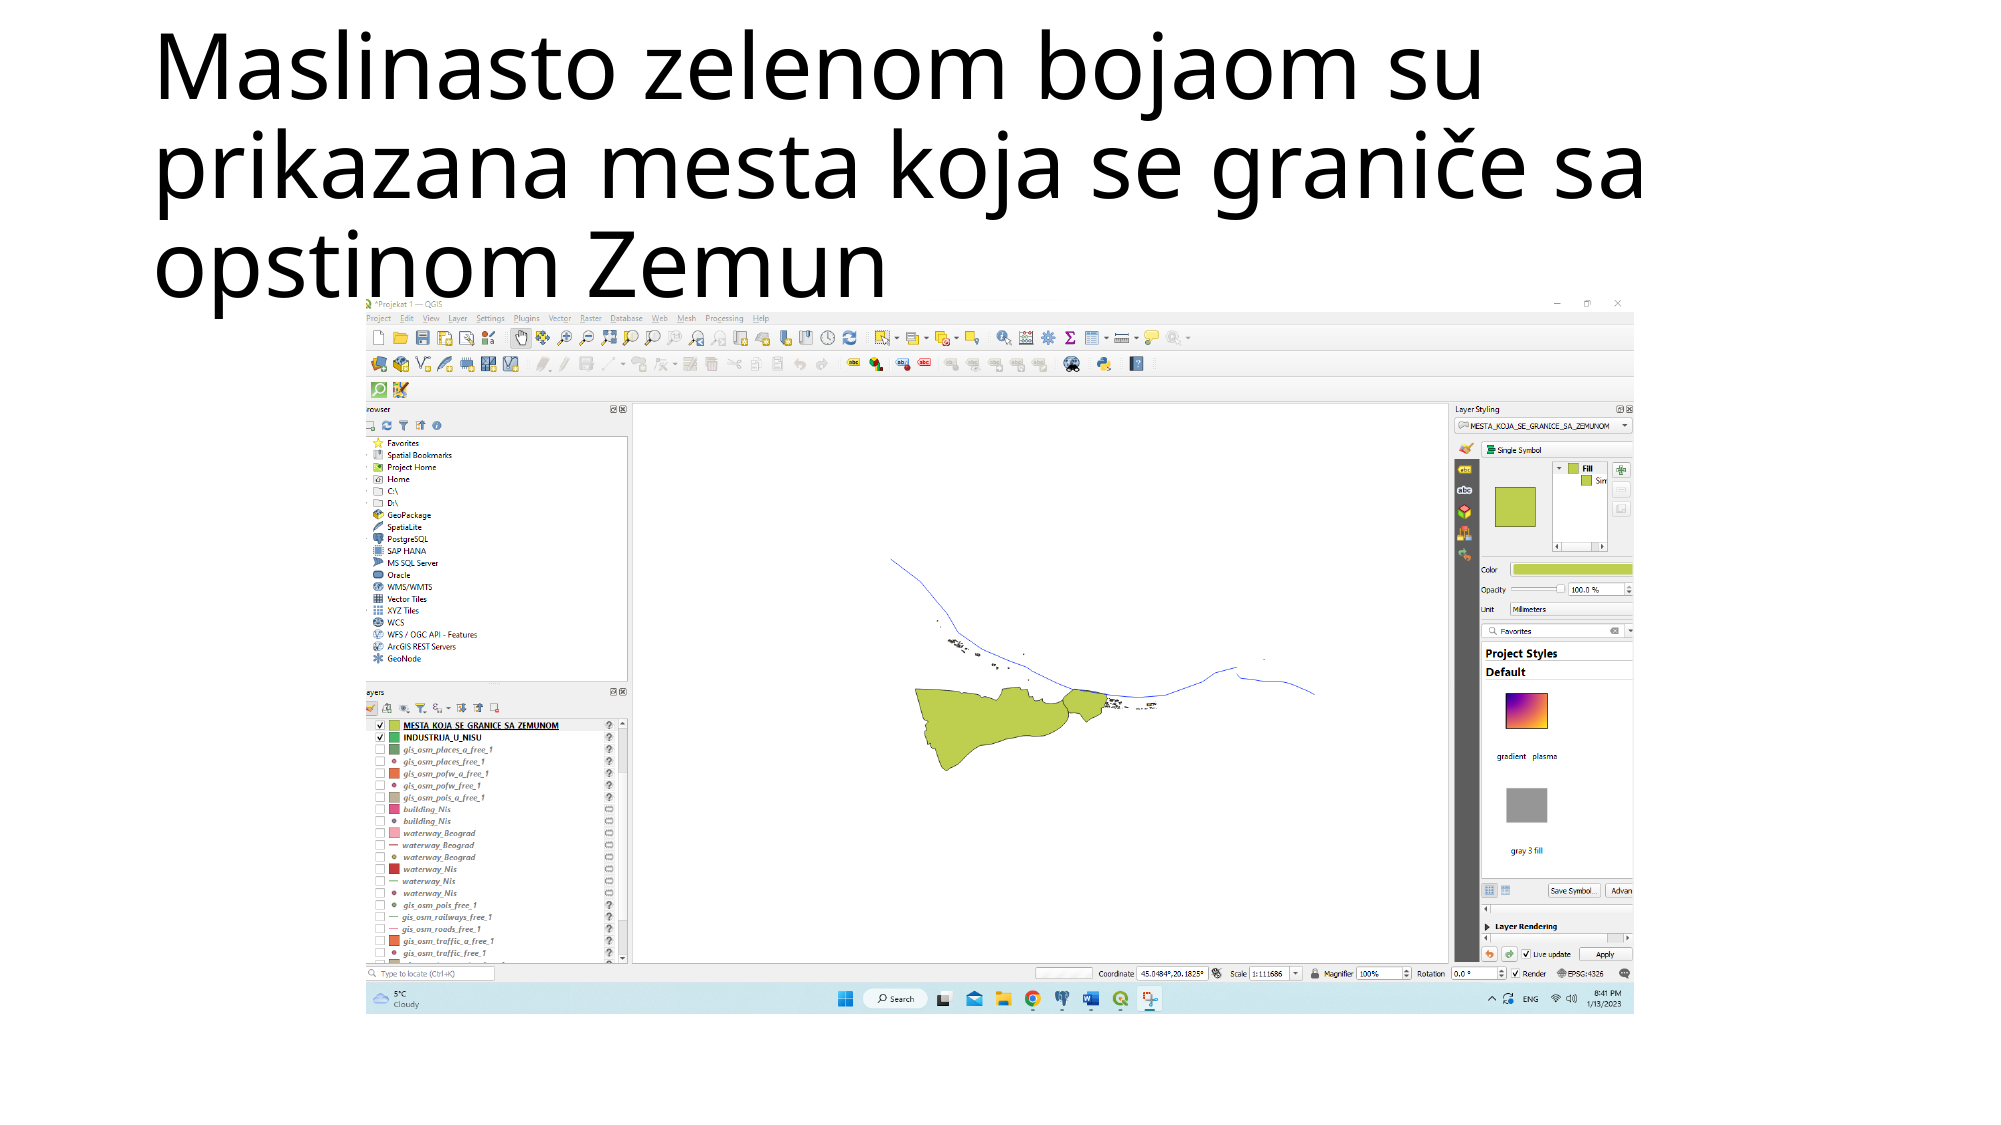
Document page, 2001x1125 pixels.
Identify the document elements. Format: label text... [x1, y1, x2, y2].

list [366, 299, 1634, 1014]
title Maslinasto zelenom bojaom su prikazana mesta koja se graniče sa opstinom Zemun [137, 59, 1863, 278]
